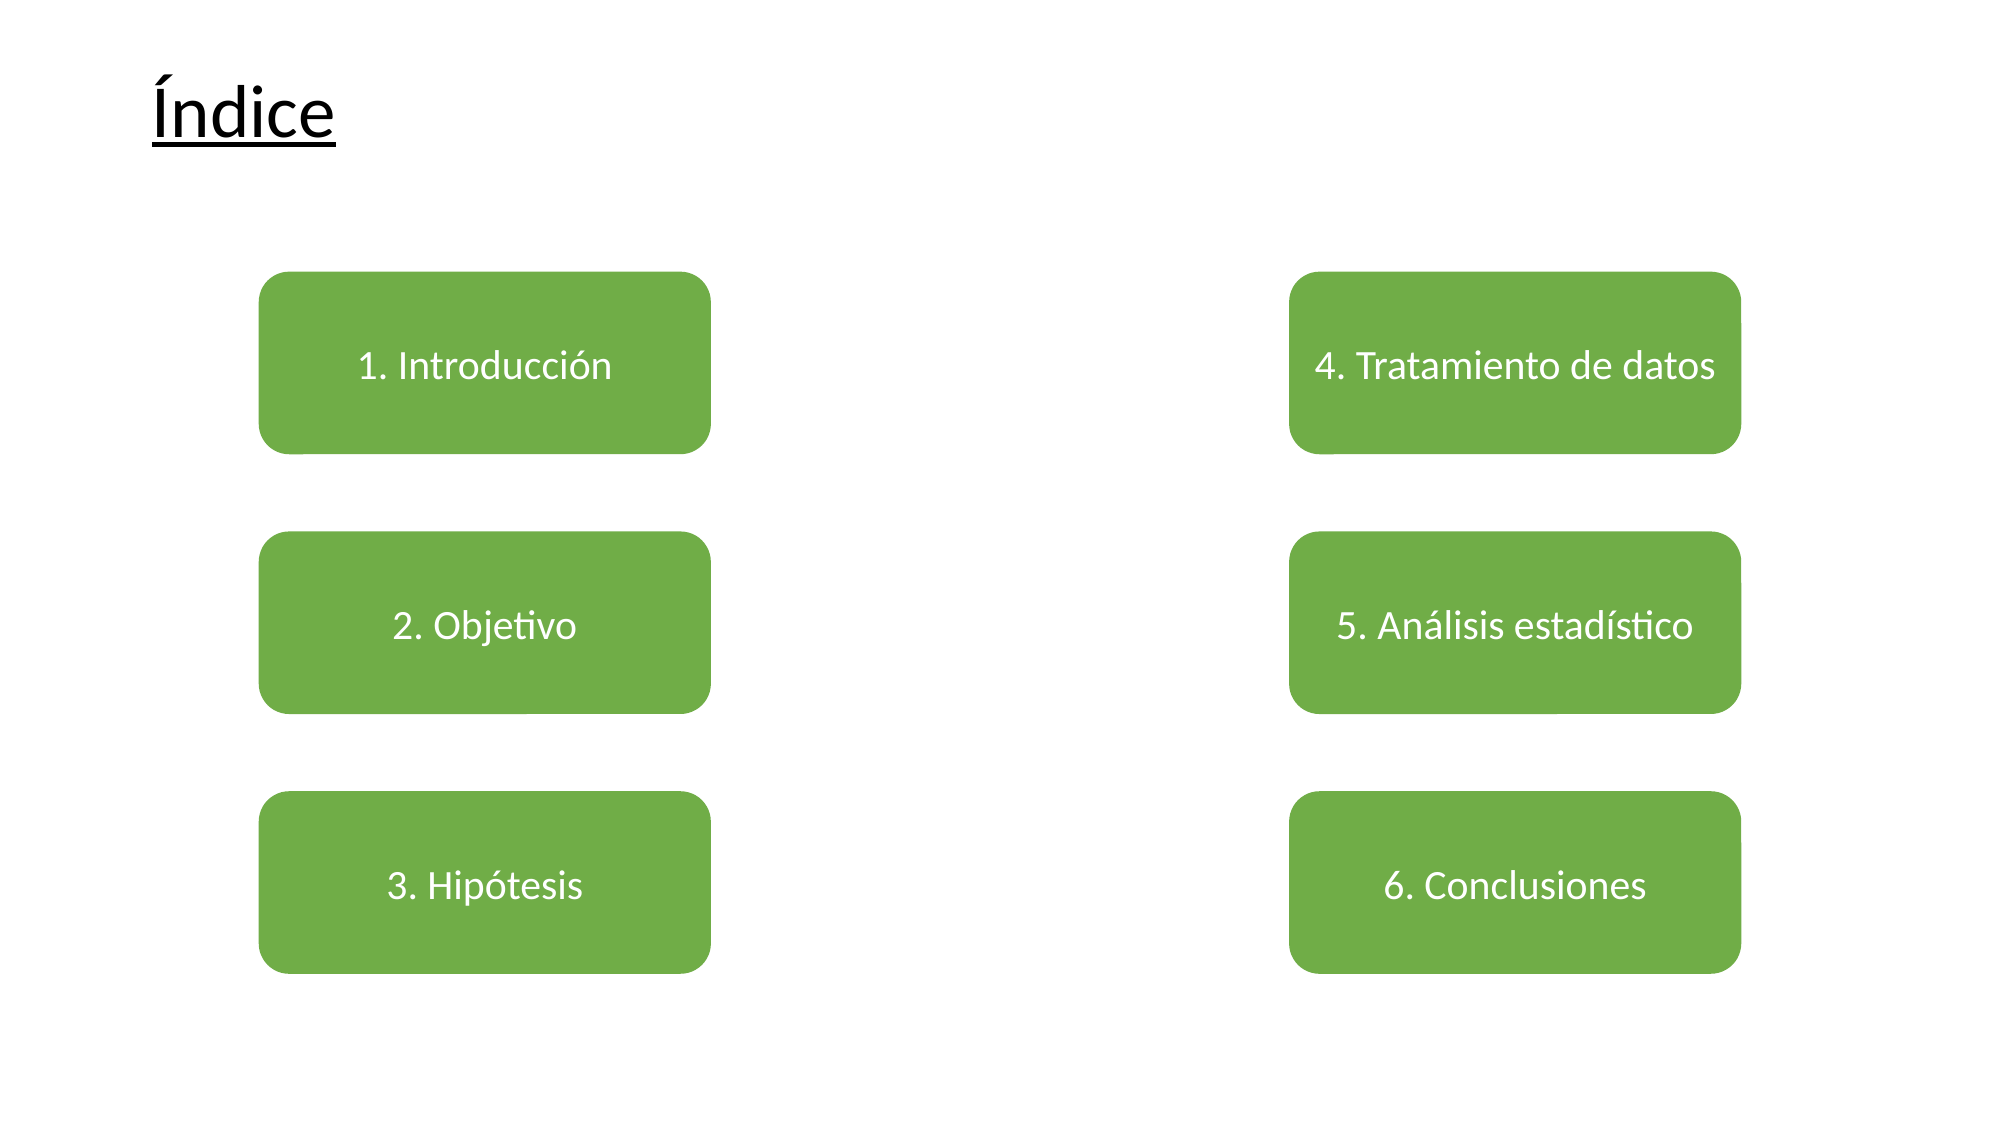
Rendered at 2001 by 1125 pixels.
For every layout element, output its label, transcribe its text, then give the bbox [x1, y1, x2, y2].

text_box 2. Objetivo [257, 530, 712, 716]
text_box 6. Conclusiones [1288, 790, 1743, 975]
text_box 5. Análisis estadístico [1288, 530, 1743, 716]
text_box 1. Introducción [257, 270, 712, 456]
text_box Índice [137, 54, 410, 160]
text_box 4. Tratamiento de datos [1288, 270, 1743, 456]
text_box 3. Hipótesis [257, 790, 712, 975]
